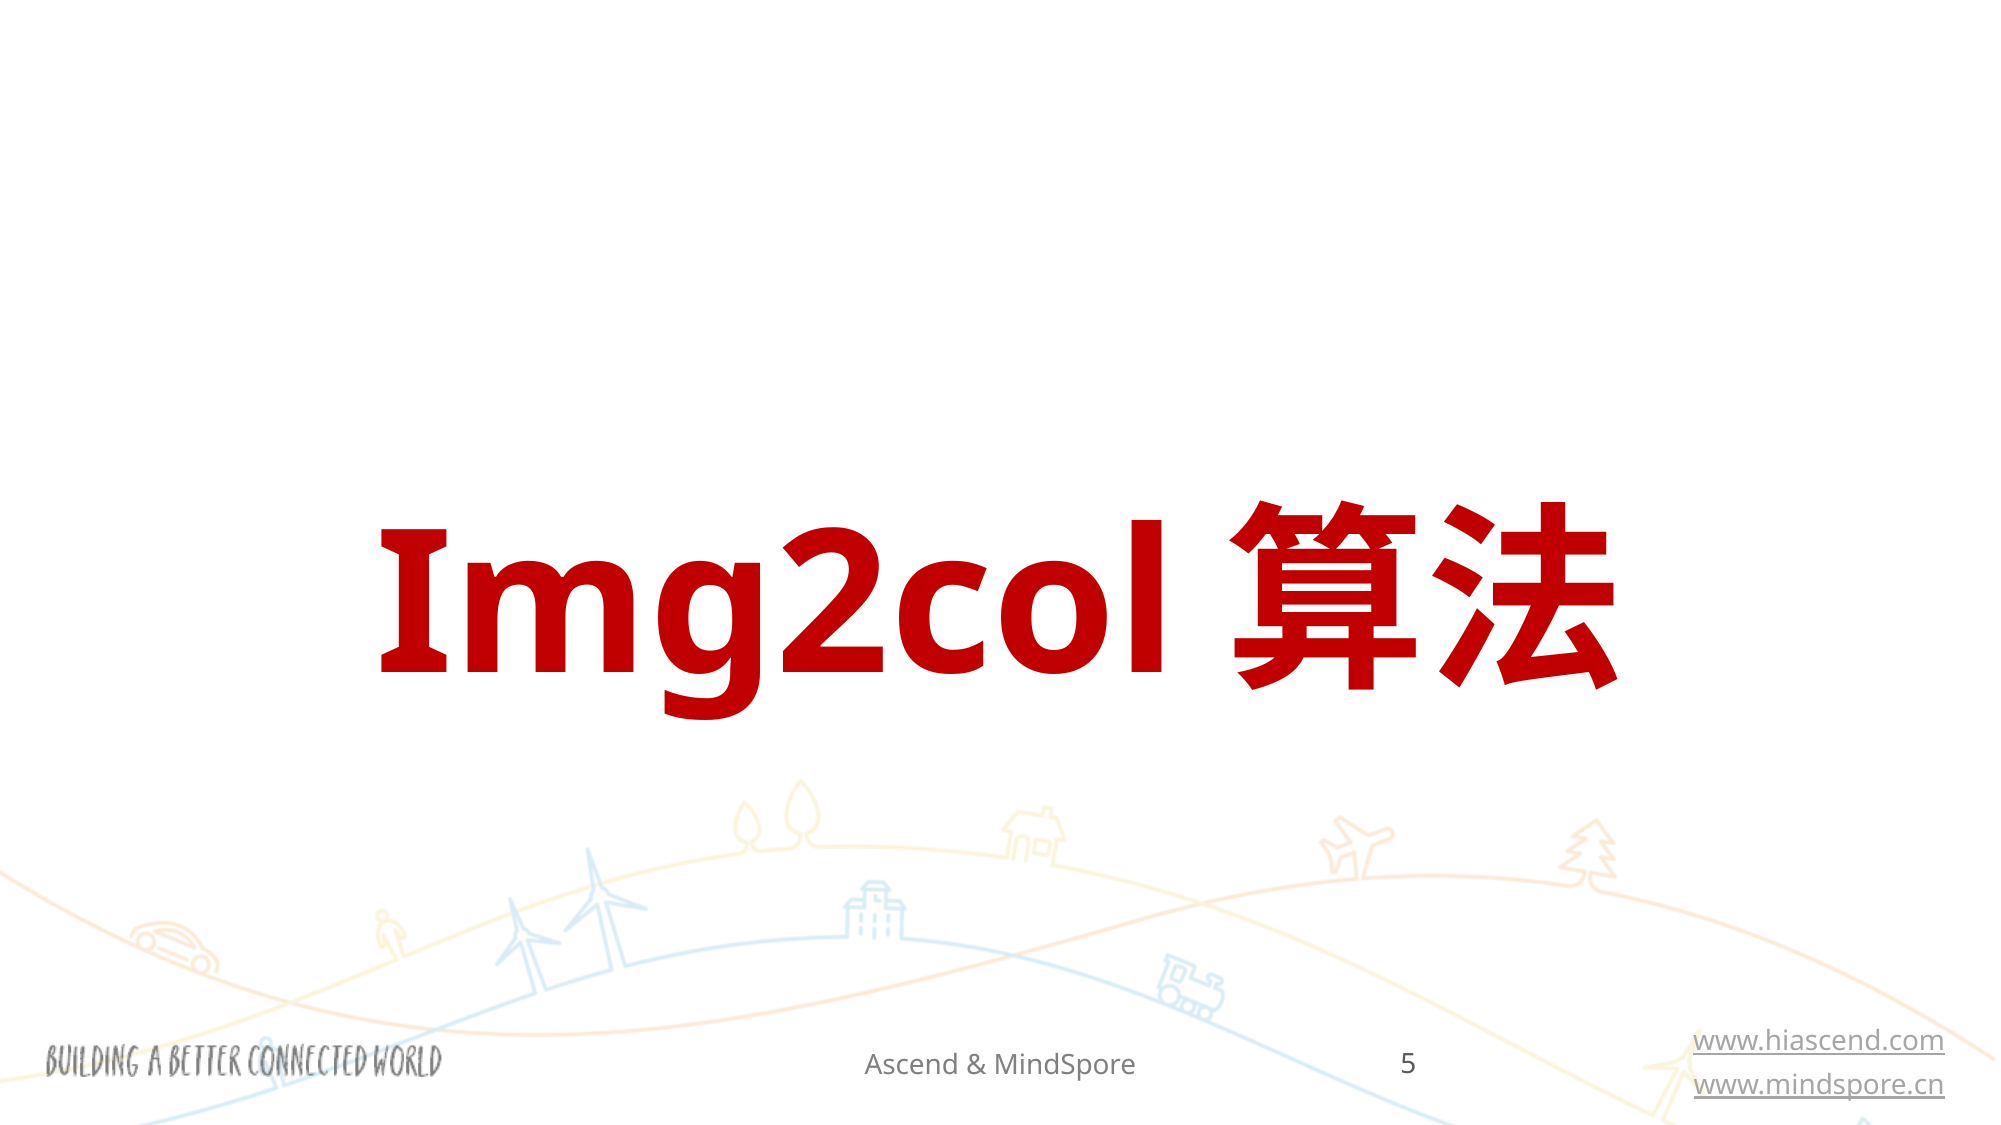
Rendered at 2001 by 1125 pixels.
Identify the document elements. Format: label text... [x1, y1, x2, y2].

text_box Img2col算法 [101, 160, 1900, 953]
picture [23, 1023, 468, 1105]
